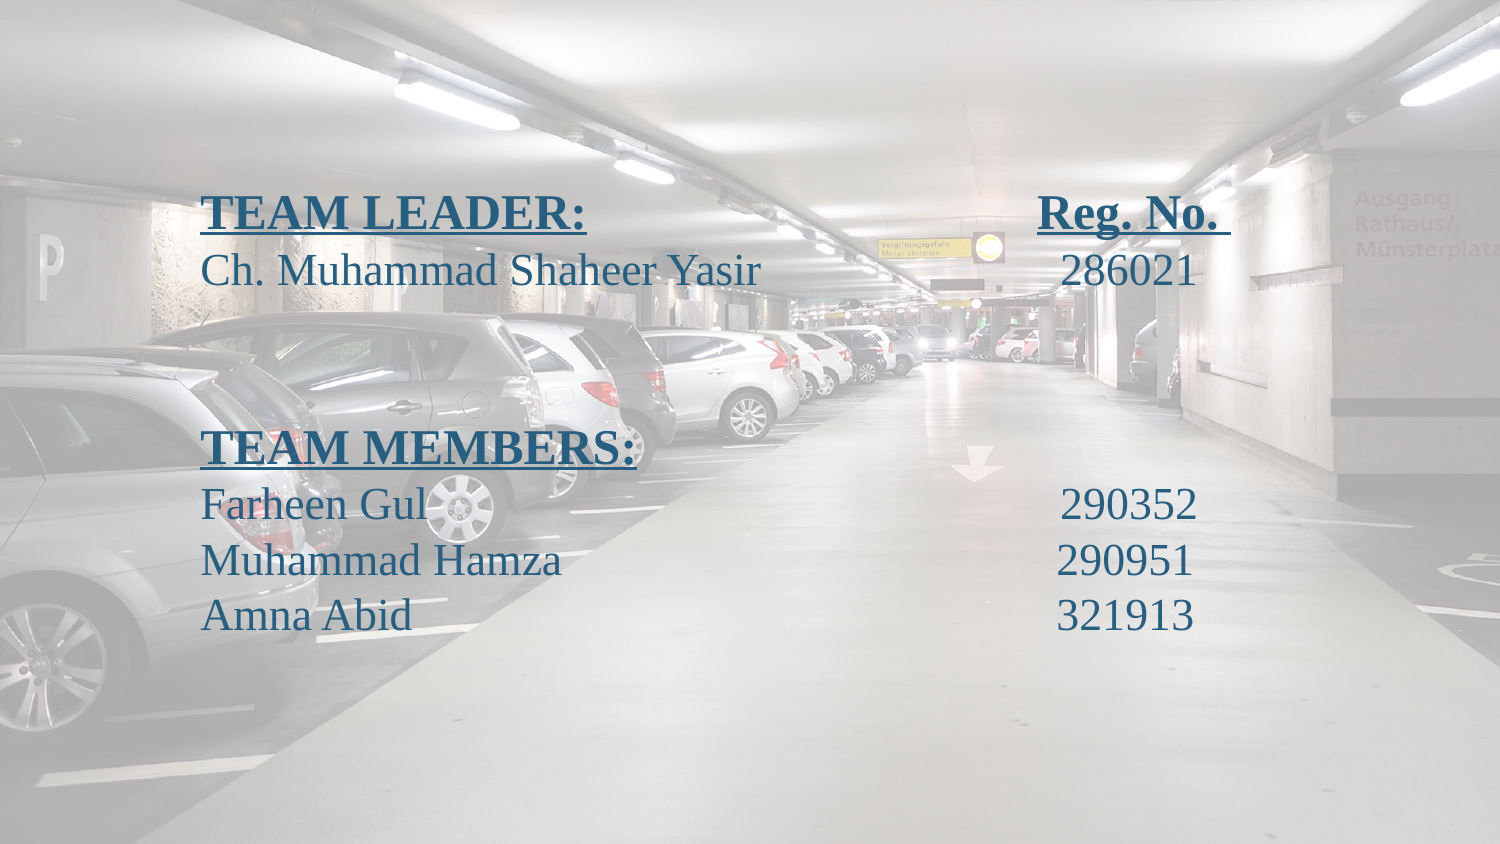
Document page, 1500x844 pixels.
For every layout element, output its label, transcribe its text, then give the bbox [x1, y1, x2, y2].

title TEAM LEADER: Reg. No. Ch. Muhammad Shaheer Yasir 286021 TEAM MEMBERS: Farheen Gul 290352 Muhammad Hamza 290951 Amna Abid 321913 [185, 164, 1313, 778]
